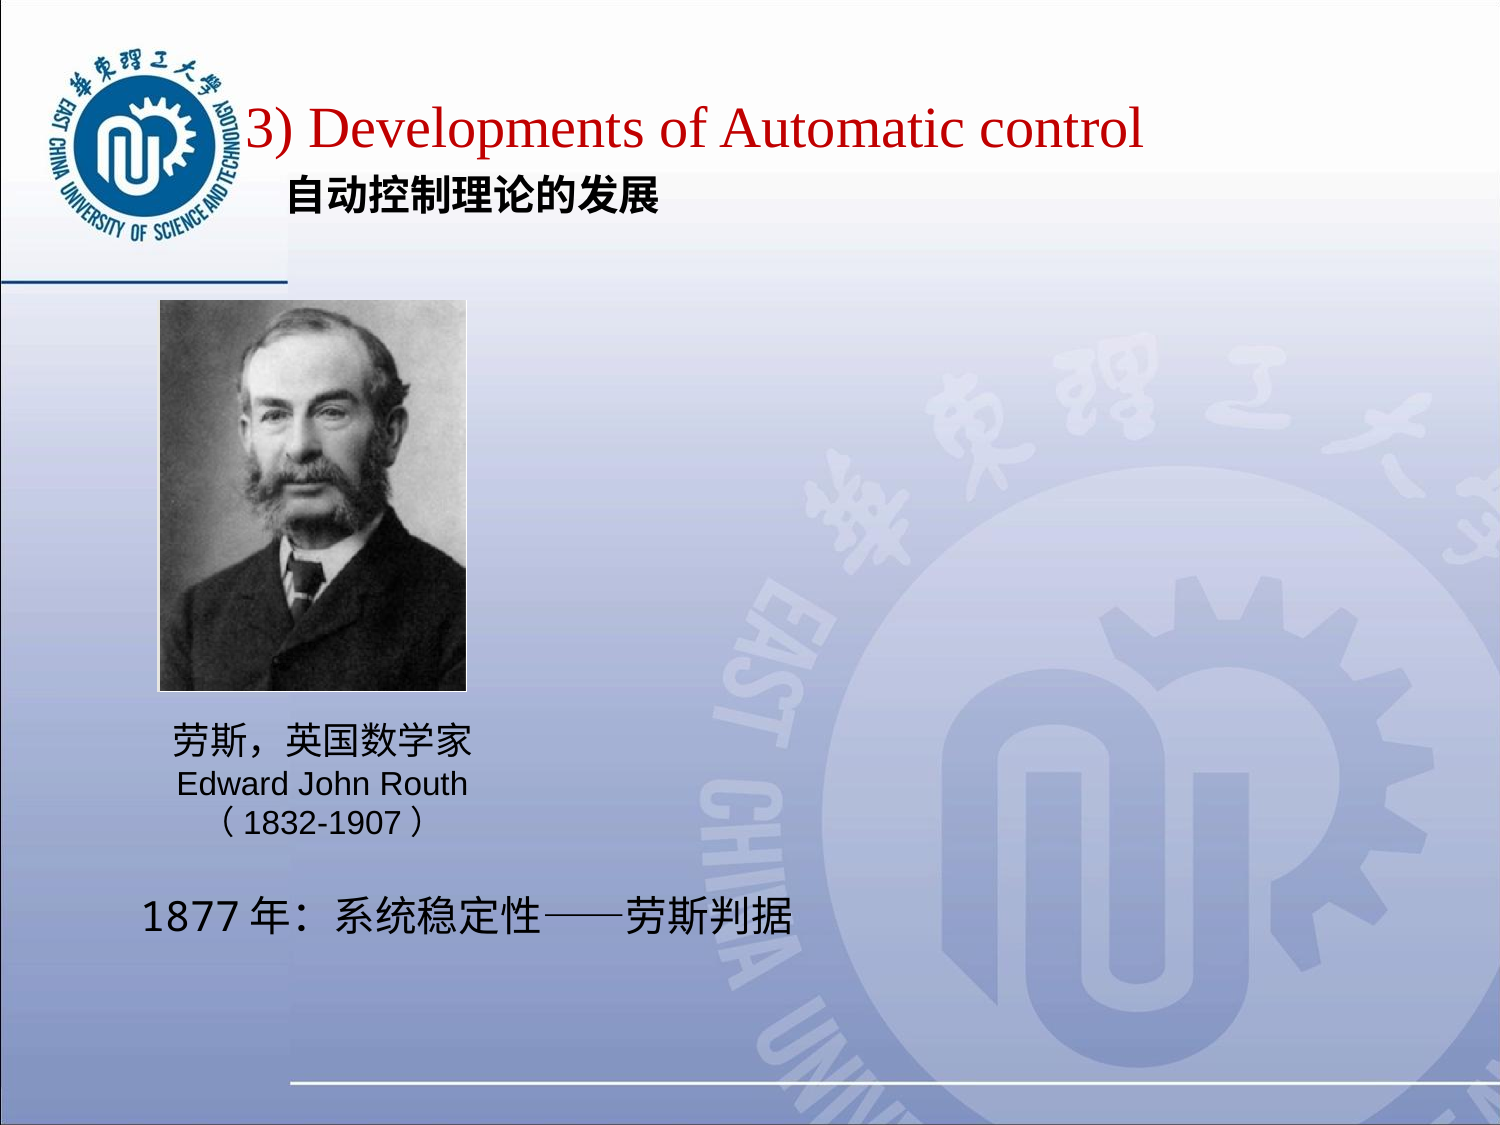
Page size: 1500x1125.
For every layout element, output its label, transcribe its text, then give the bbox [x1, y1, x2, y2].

text_box 3) Developments of Automatic control 自动控制理论的发展 [230, 90, 1447, 231]
text_box 1877年：系统稳定性——劳斯判据 [125, 857, 808, 948]
picture [0, 0, 1500, 1125]
text_box 劳斯，英国数学家 Edward John Routh （1832-1907） [157, 709, 488, 849]
